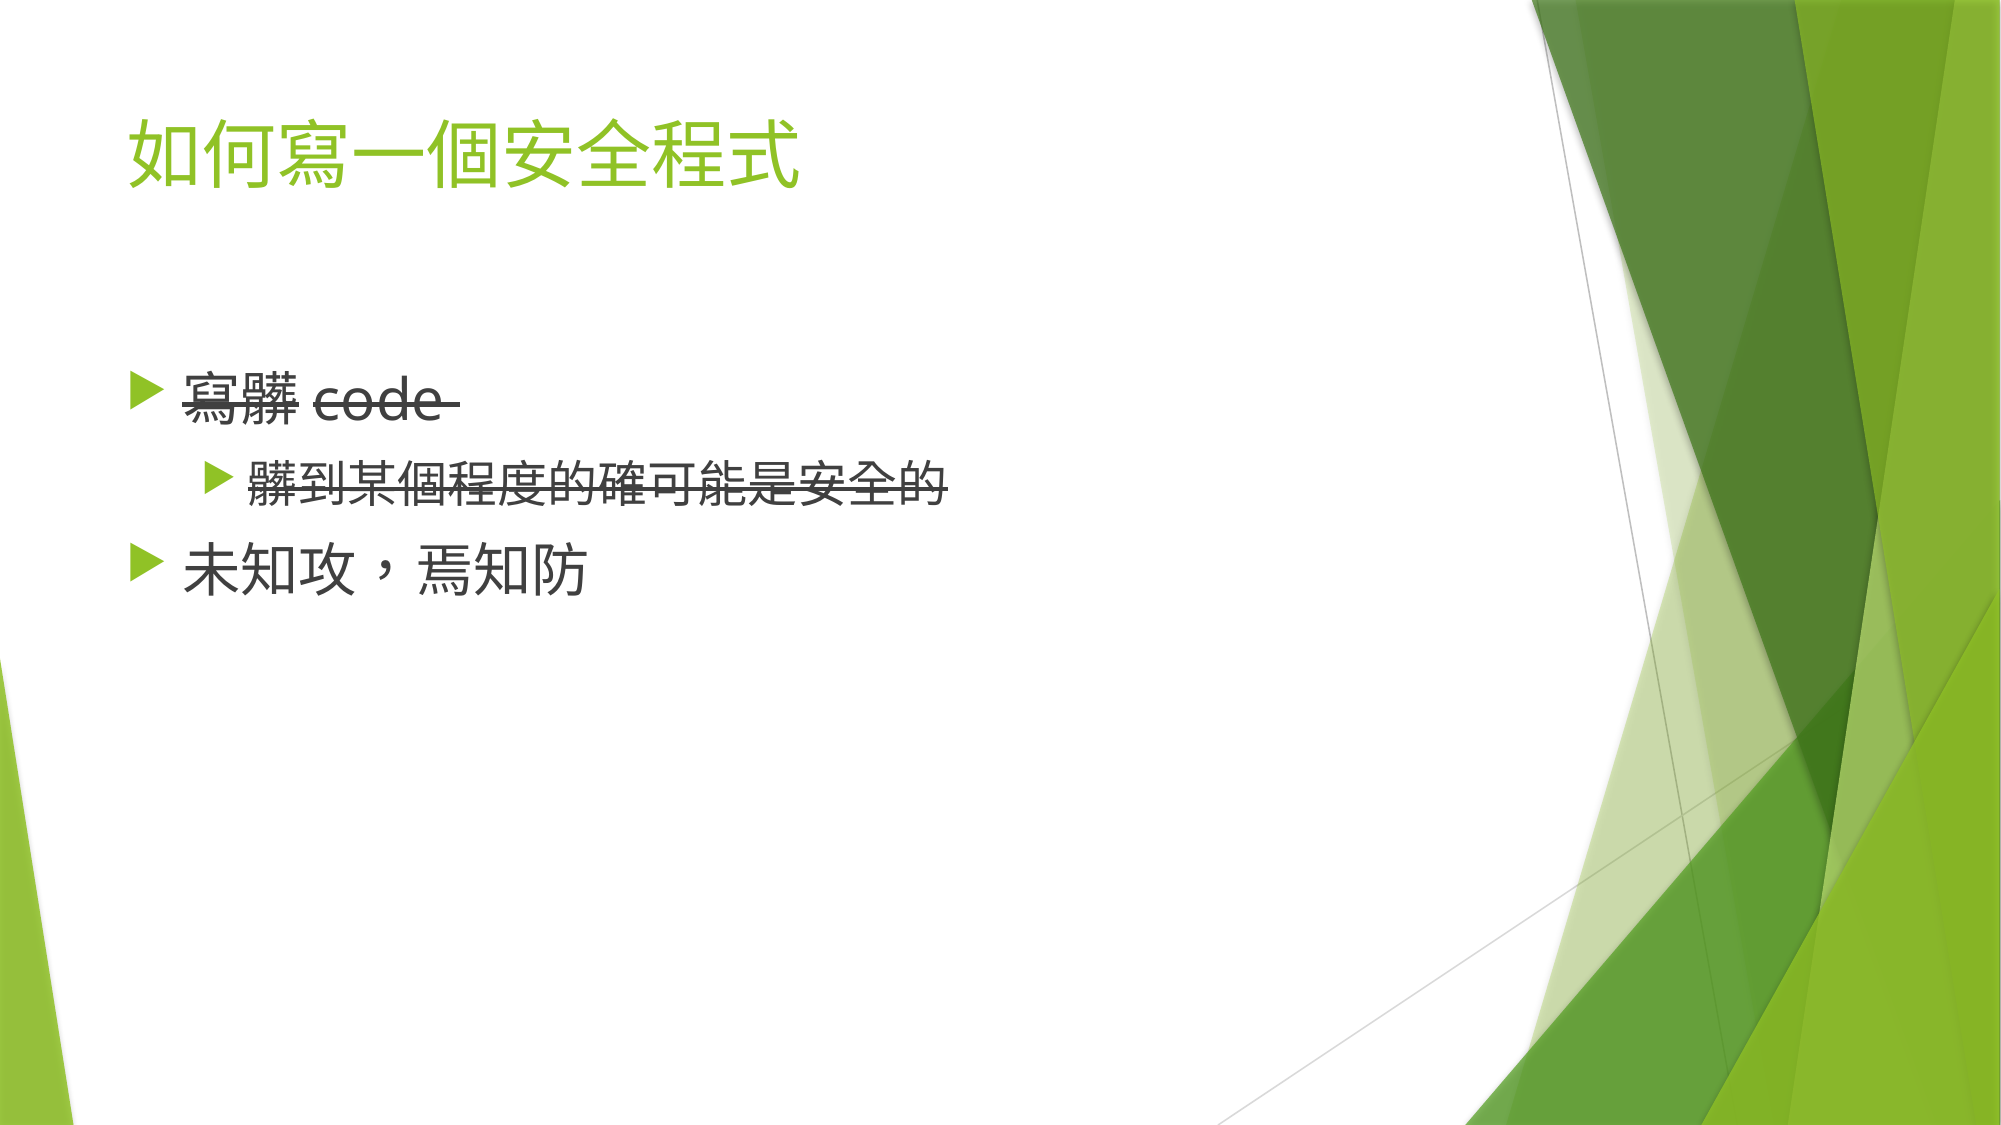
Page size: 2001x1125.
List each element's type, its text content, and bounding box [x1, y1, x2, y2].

title 如何寫一個安全程式 [111, 99, 1522, 317]
list 寫髒code 髒到某個程度的確可能是安全的 未知攻，焉知防 [111, 354, 1522, 992]
